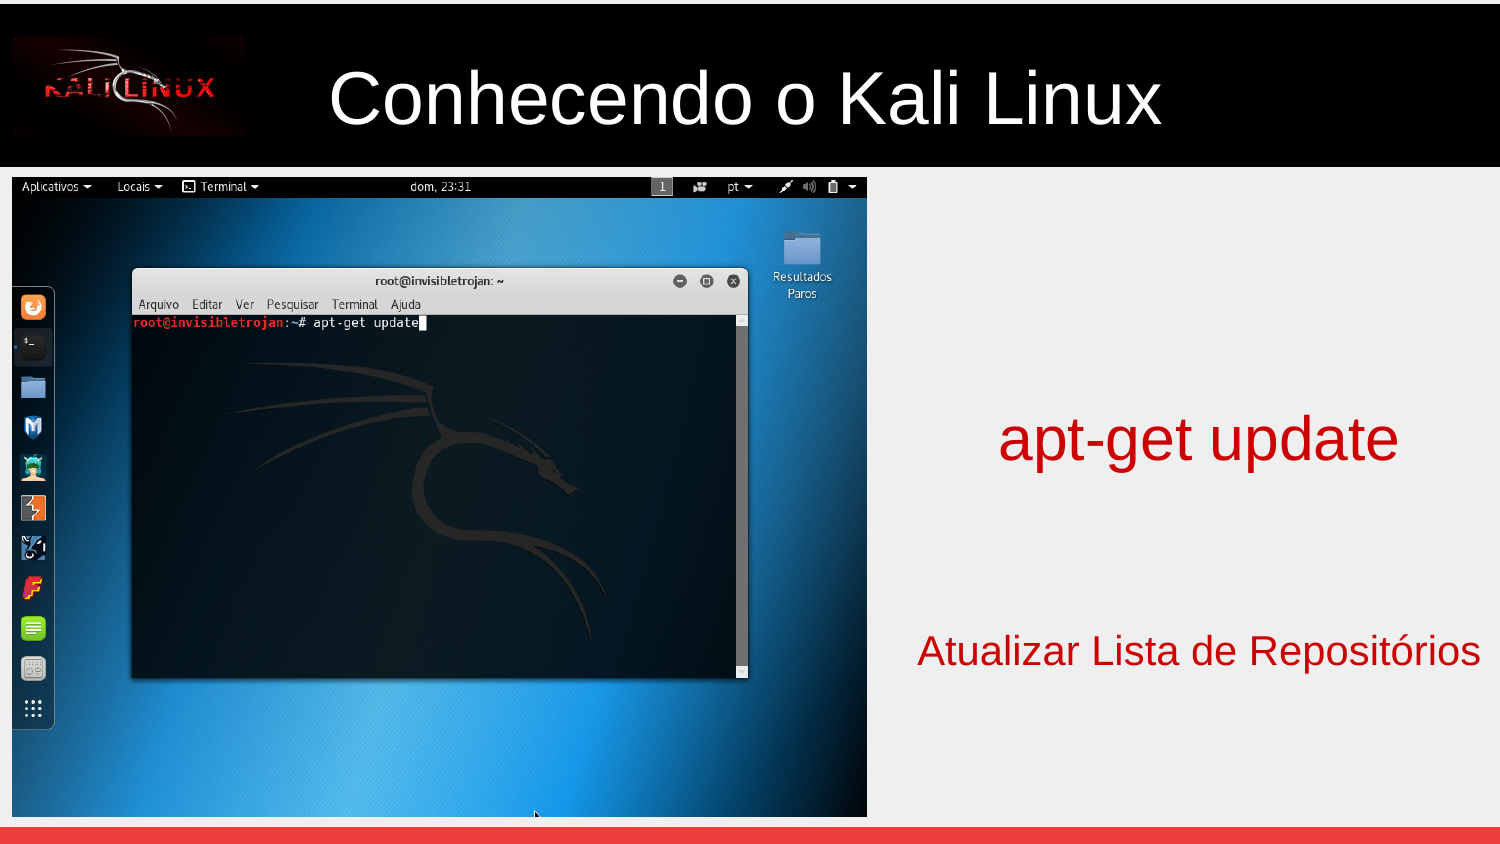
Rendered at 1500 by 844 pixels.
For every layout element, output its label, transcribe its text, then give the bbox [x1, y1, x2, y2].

picture [0, 827, 1500, 844]
picture [11, 177, 867, 818]
picture [0, 4, 1500, 168]
text_box apt-get update Atualizar Lista de Repositórios [897, 383, 1500, 461]
